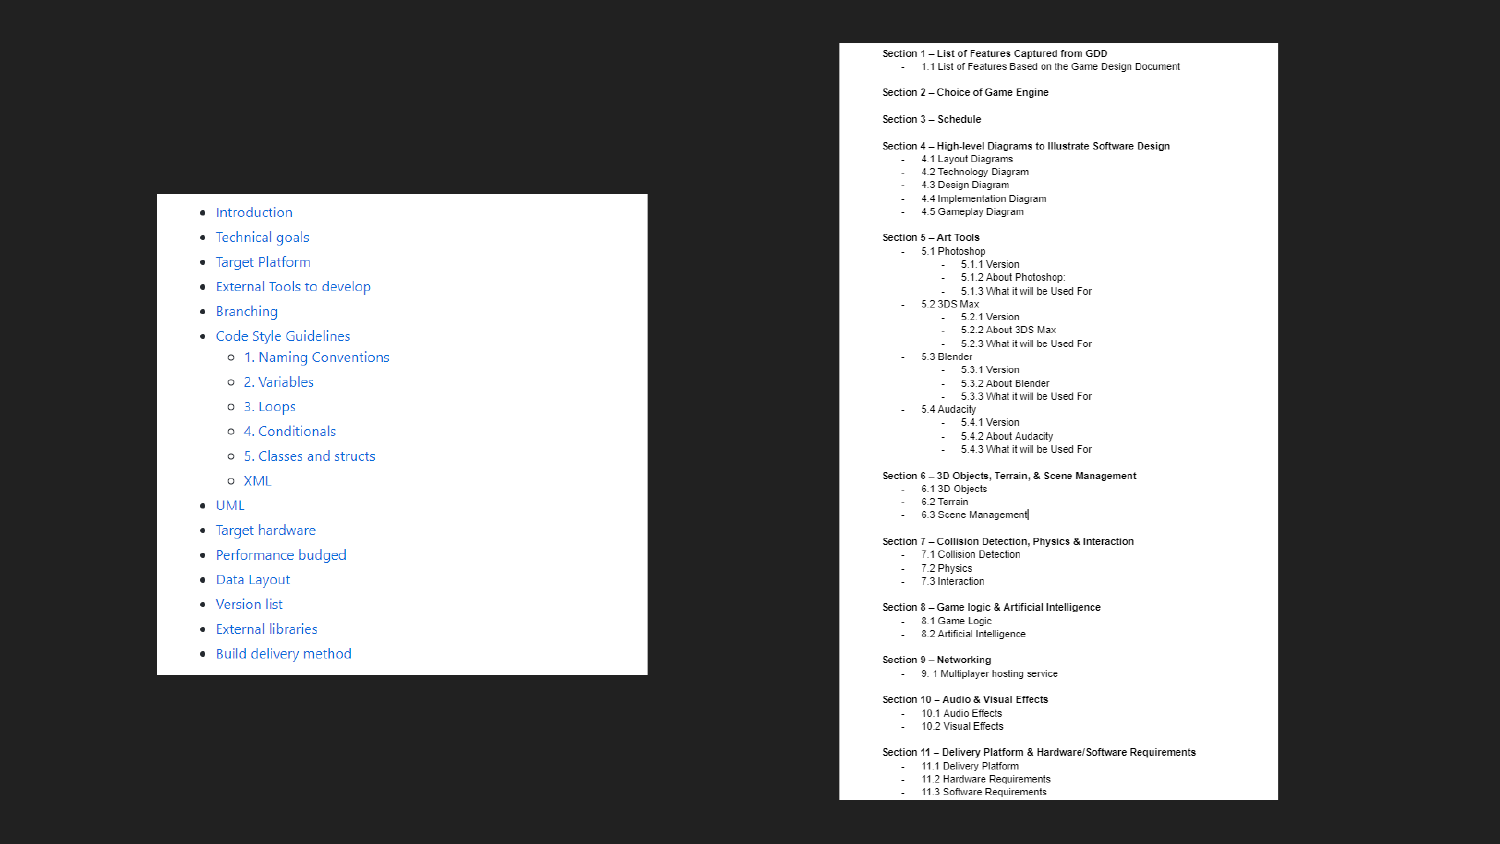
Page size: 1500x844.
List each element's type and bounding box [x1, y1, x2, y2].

picture [839, 43, 1279, 801]
picture [156, 193, 648, 675]
